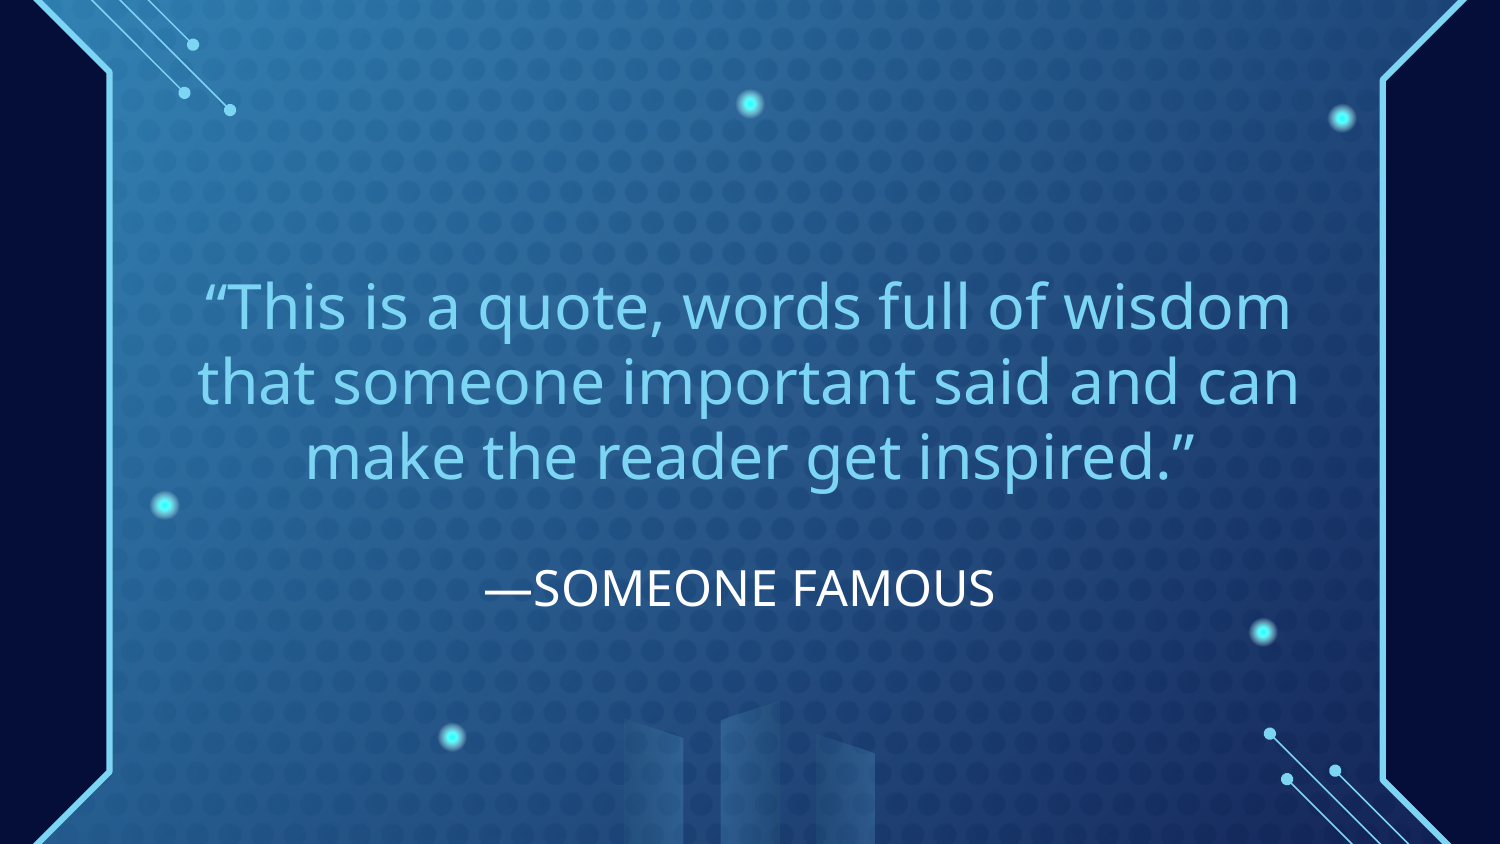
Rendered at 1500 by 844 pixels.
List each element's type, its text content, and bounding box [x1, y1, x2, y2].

title —SOMEONE FAMOUS [365, 545, 1115, 630]
subtitle “This is a quote, words full of wisdom that someone important said and can make the reader get inspired.” [169, 213, 1331, 545]
